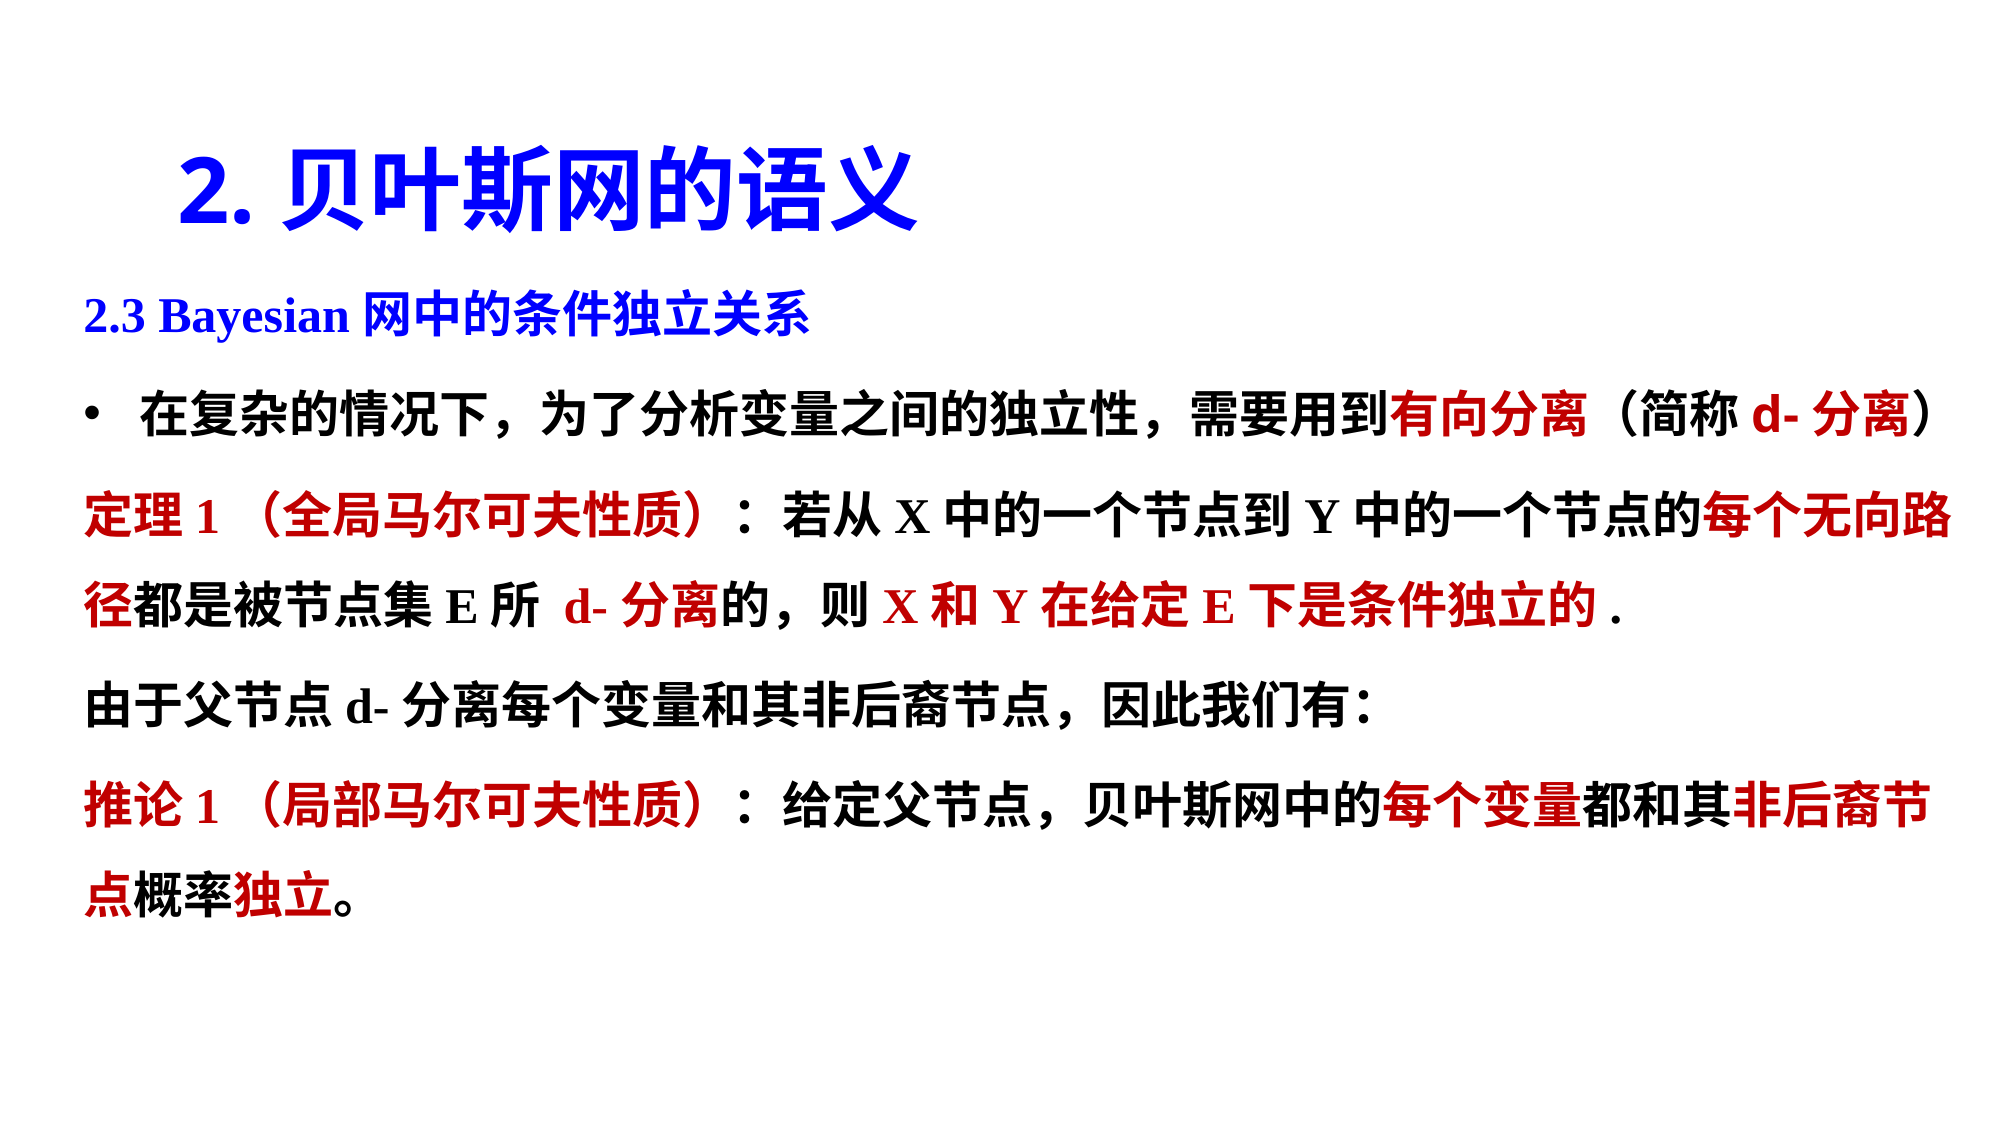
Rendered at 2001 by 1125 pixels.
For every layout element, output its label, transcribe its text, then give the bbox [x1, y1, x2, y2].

text_box 2.3 Bayesian网中的条件独立关系 在复杂的情况下，为了分析变量之间的独立性，需要用到有向分离（简称d-分离） 定理1（全局马尔可夫性质）：若从X中的一个节点到Y中的一个节点的每个无向路径都是被节点集E所 d-分离的，则X和Y在给定E下是条件独立的. 由于父节点d-分离每个变量和其非后裔节点，因此我们有： 推论1（局部马尔可夫性质）：给定父节点，贝叶斯网中的每个变量都和其非后裔节点概率独立。 [68, 244, 1983, 1125]
text_box 2.贝叶斯网的语义 [162, 84, 1888, 244]
